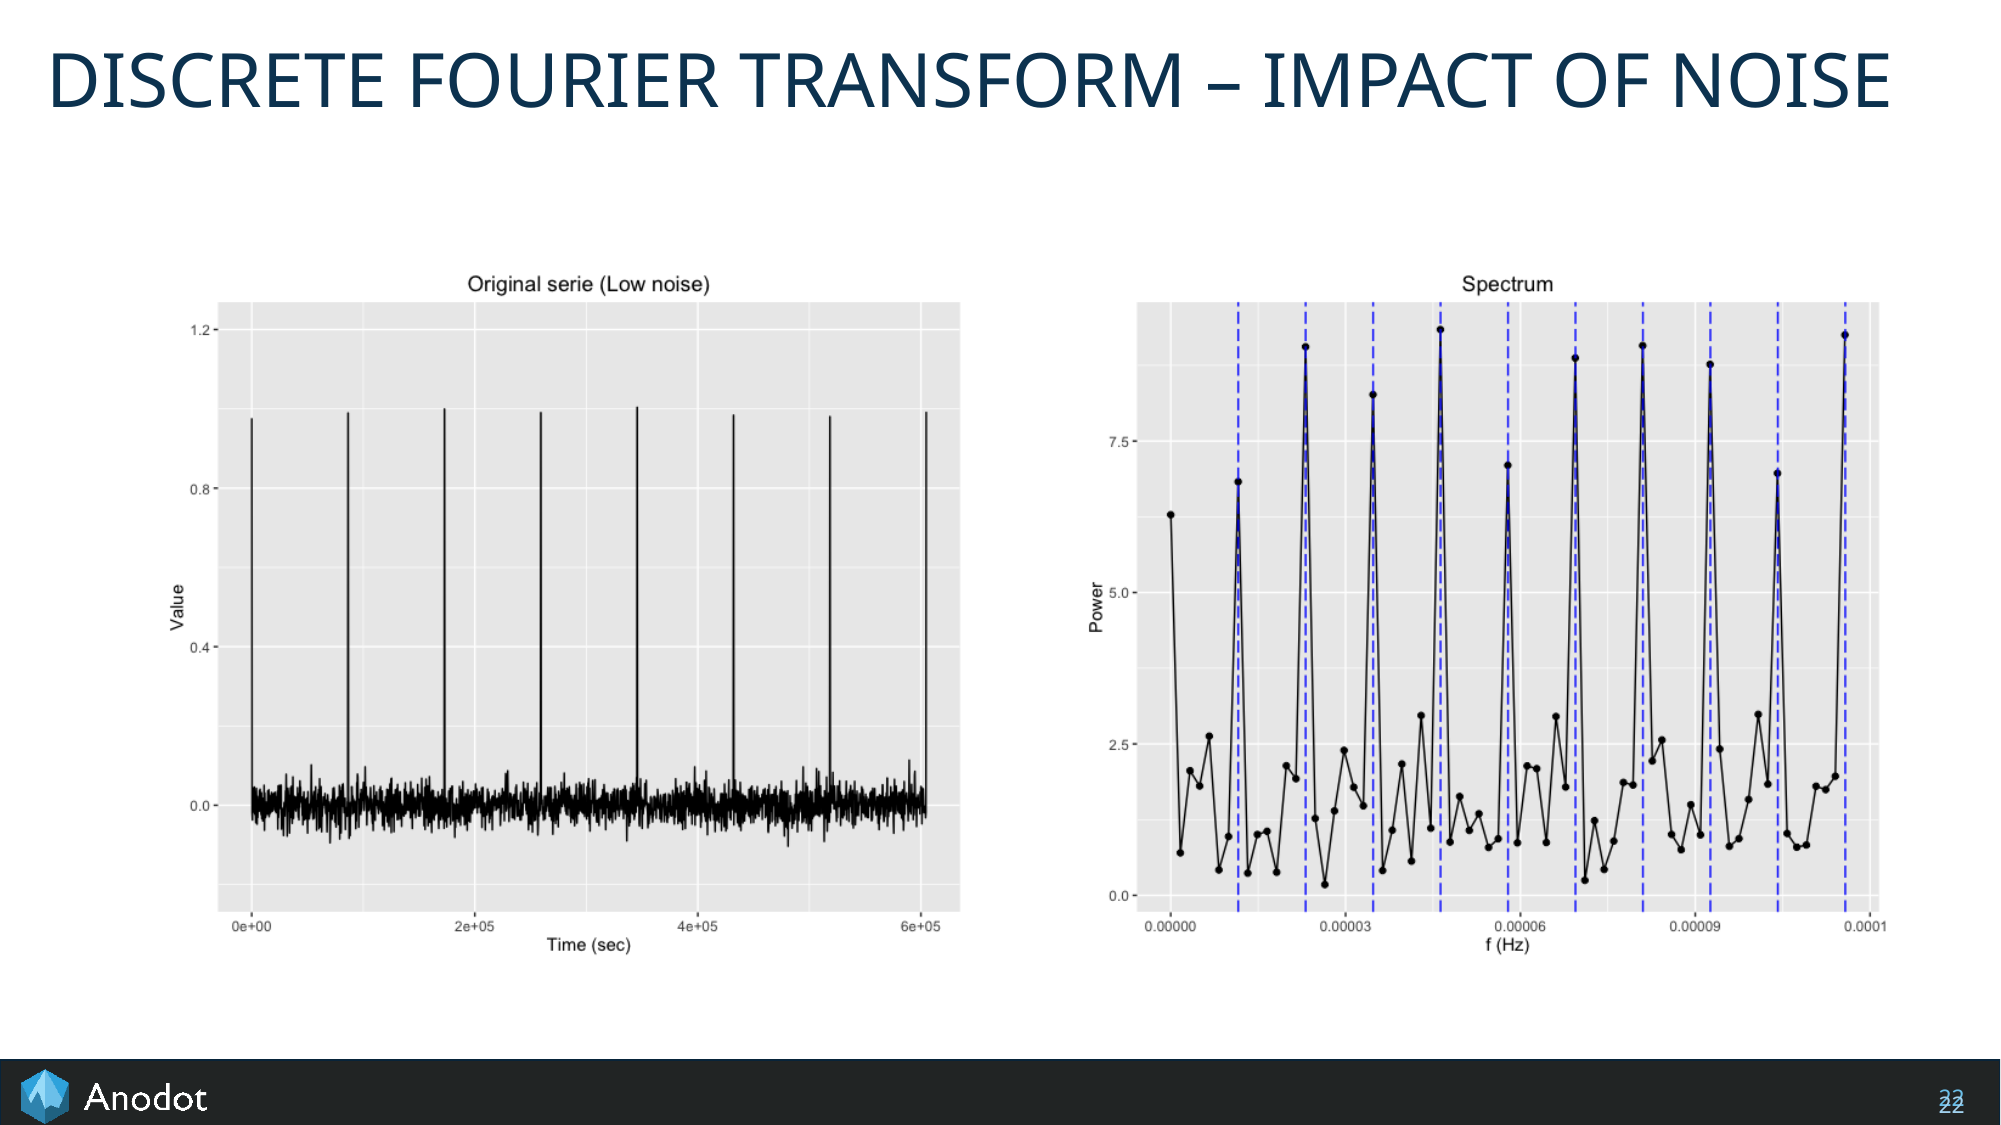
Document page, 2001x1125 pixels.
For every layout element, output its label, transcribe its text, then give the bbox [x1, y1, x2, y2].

picture [158, 267, 969, 963]
slide_number 22 [1909, 1076, 1994, 1125]
picture [16, 1061, 211, 1125]
picture [1077, 267, 1888, 963]
title Discrete Fourier transform – Impact of noise [31, 13, 1973, 153]
